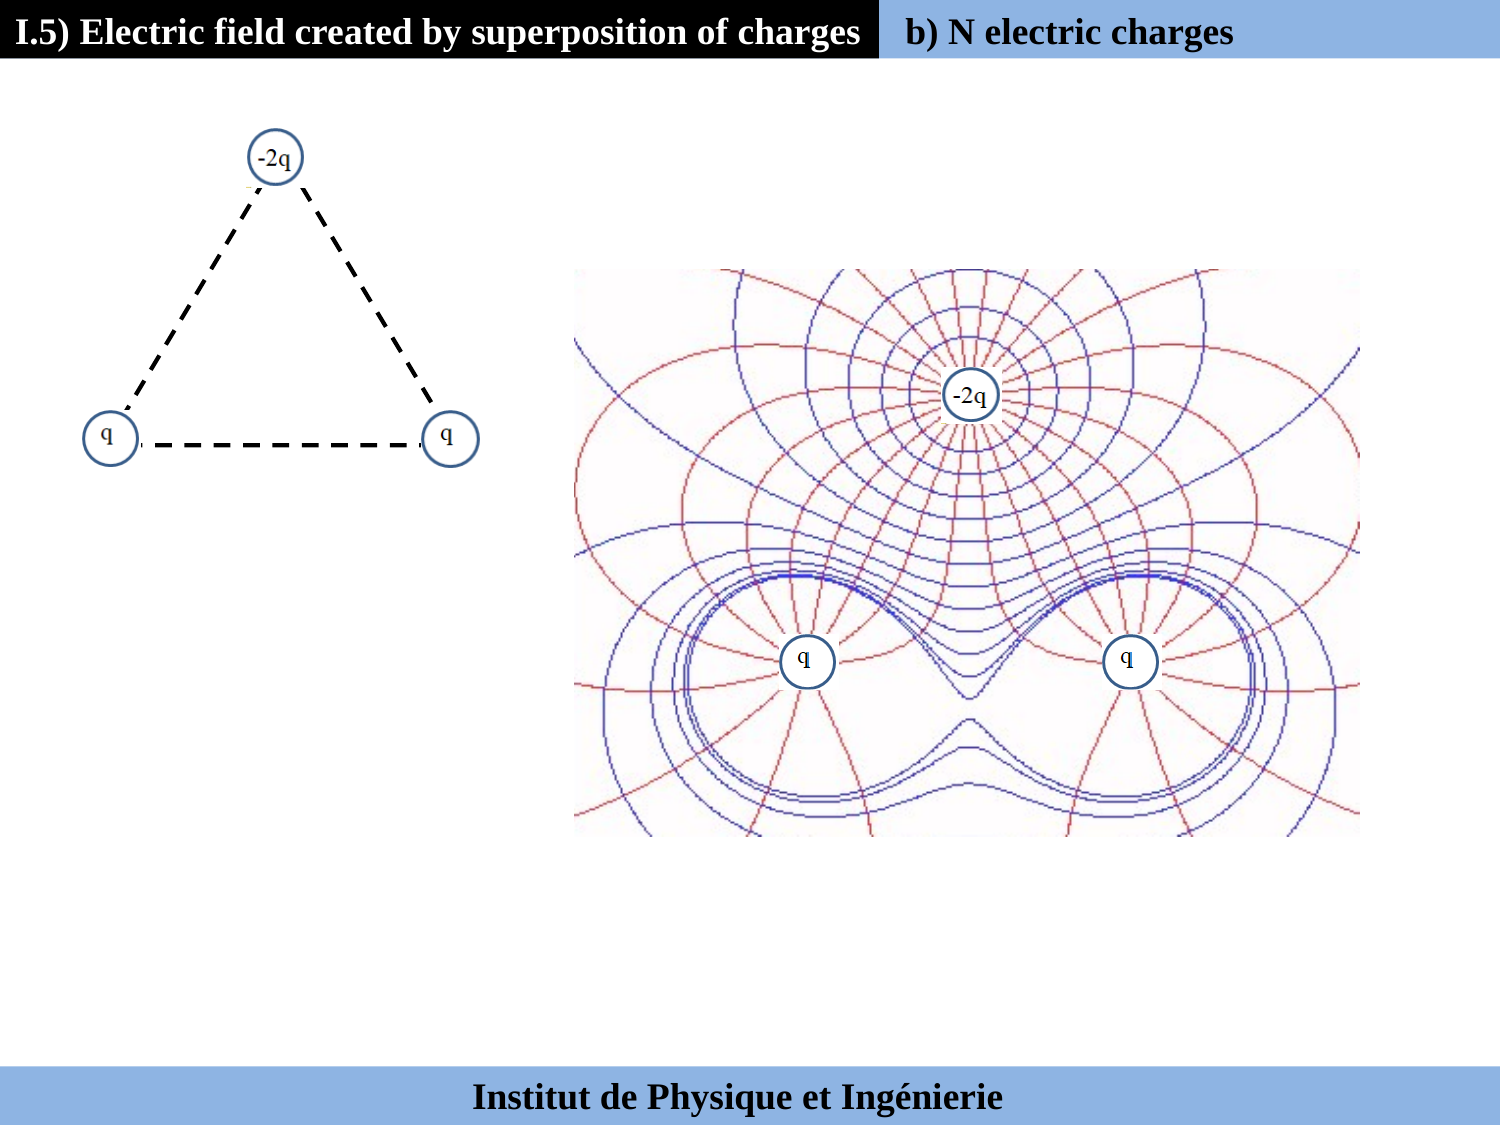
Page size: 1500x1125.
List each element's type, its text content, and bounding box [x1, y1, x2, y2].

text_box Institut de Physique et Ingénierie [400, 1064, 1028, 1125]
text_box [0, 1064, 400, 1125]
text_box [881, 0, 1500, 61]
picture [245, 128, 306, 188]
text_box b) N electric charges [890, 0, 1313, 60]
picture [421, 409, 482, 469]
text_box [1028, 1064, 1500, 1125]
text_box I.5) Electric field created by superposition of charges [0, 0, 890, 60]
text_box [573, 269, 1360, 837]
text_box [125, 193, 435, 448]
picture [81, 409, 141, 468]
